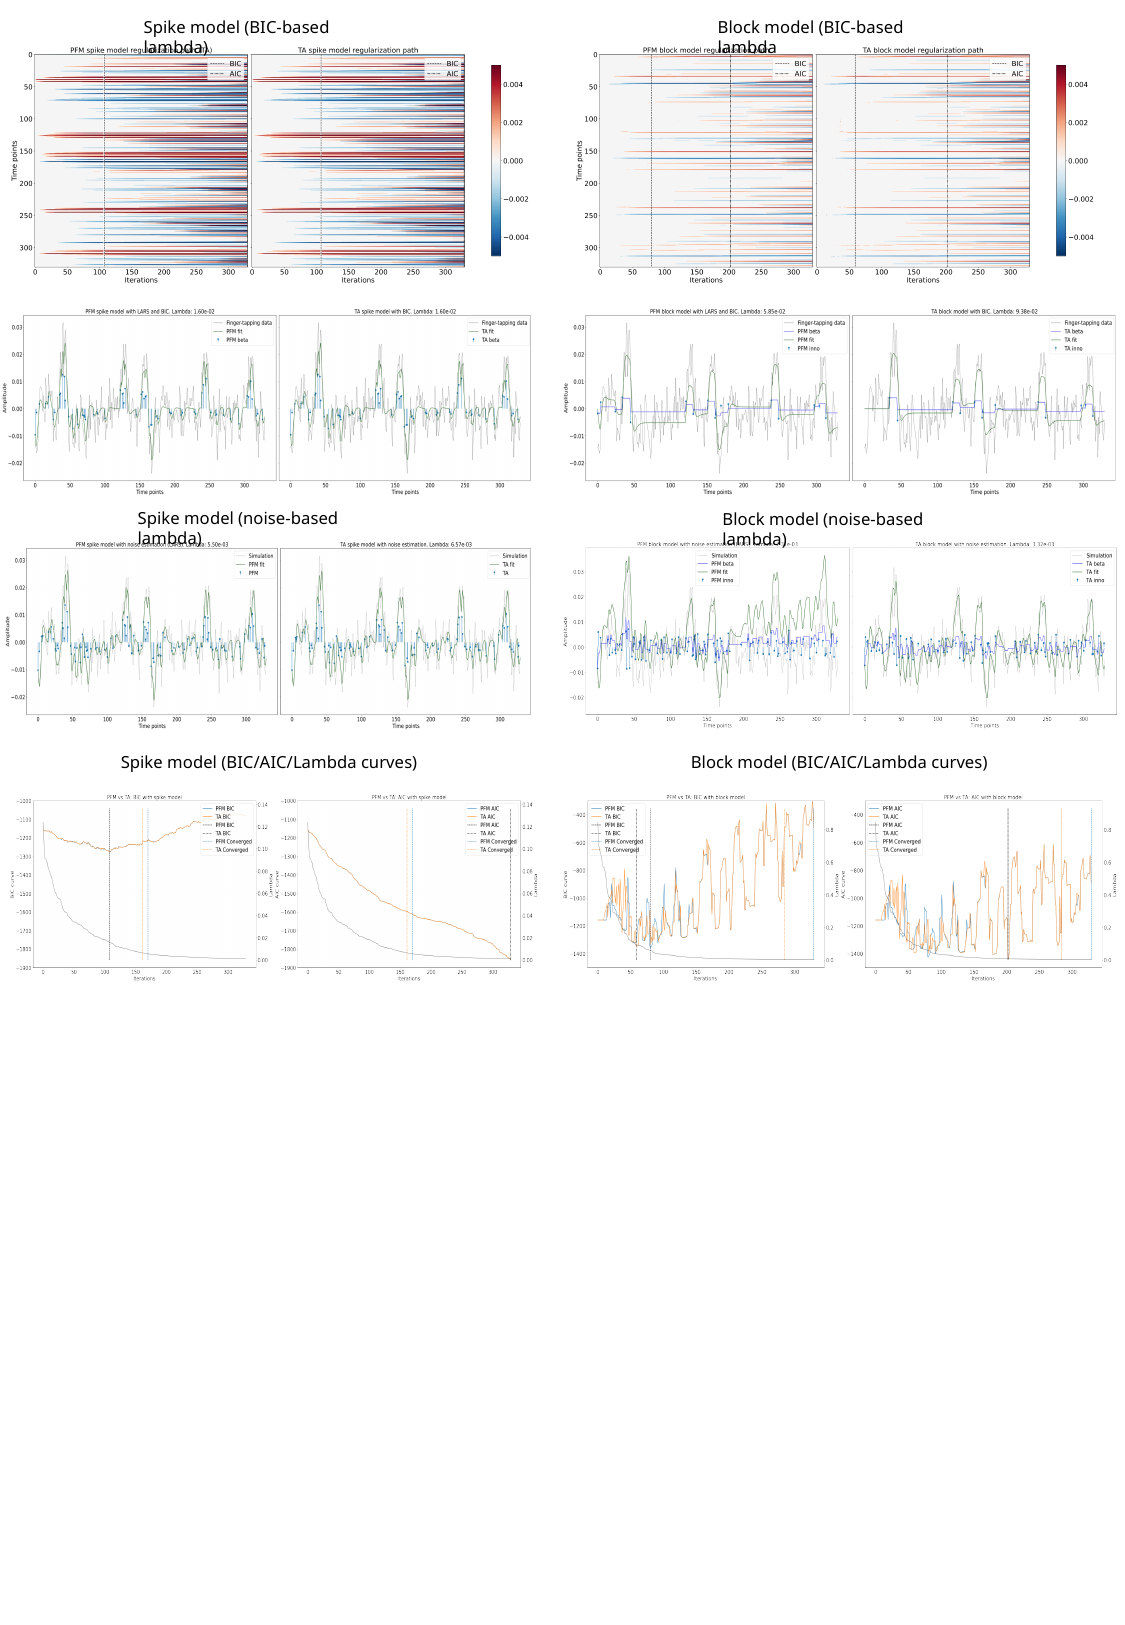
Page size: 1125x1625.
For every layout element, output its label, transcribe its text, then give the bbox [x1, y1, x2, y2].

text_box Block model (BIC/AIC/Lambda curves) [676, 744, 1005, 779]
text_box Block model (noise-based lambda) [707, 501, 1002, 540]
text_box Spike model (BIC-based lambda) [128, 9, 412, 44]
picture [562, 793, 1118, 984]
picture [4, 540, 533, 731]
picture [562, 540, 1118, 730]
picture [9, 793, 539, 984]
text_box Spike model (BIC/AIC/Lambda curves) [106, 744, 435, 779]
picture [574, 44, 1096, 286]
picture [1, 307, 533, 497]
picture [562, 307, 1118, 497]
text_box Spike model (noise-based lambda) [123, 500, 418, 540]
text_box Block model (BIC-based lambda [702, 9, 978, 44]
picture [9, 44, 531, 286]
